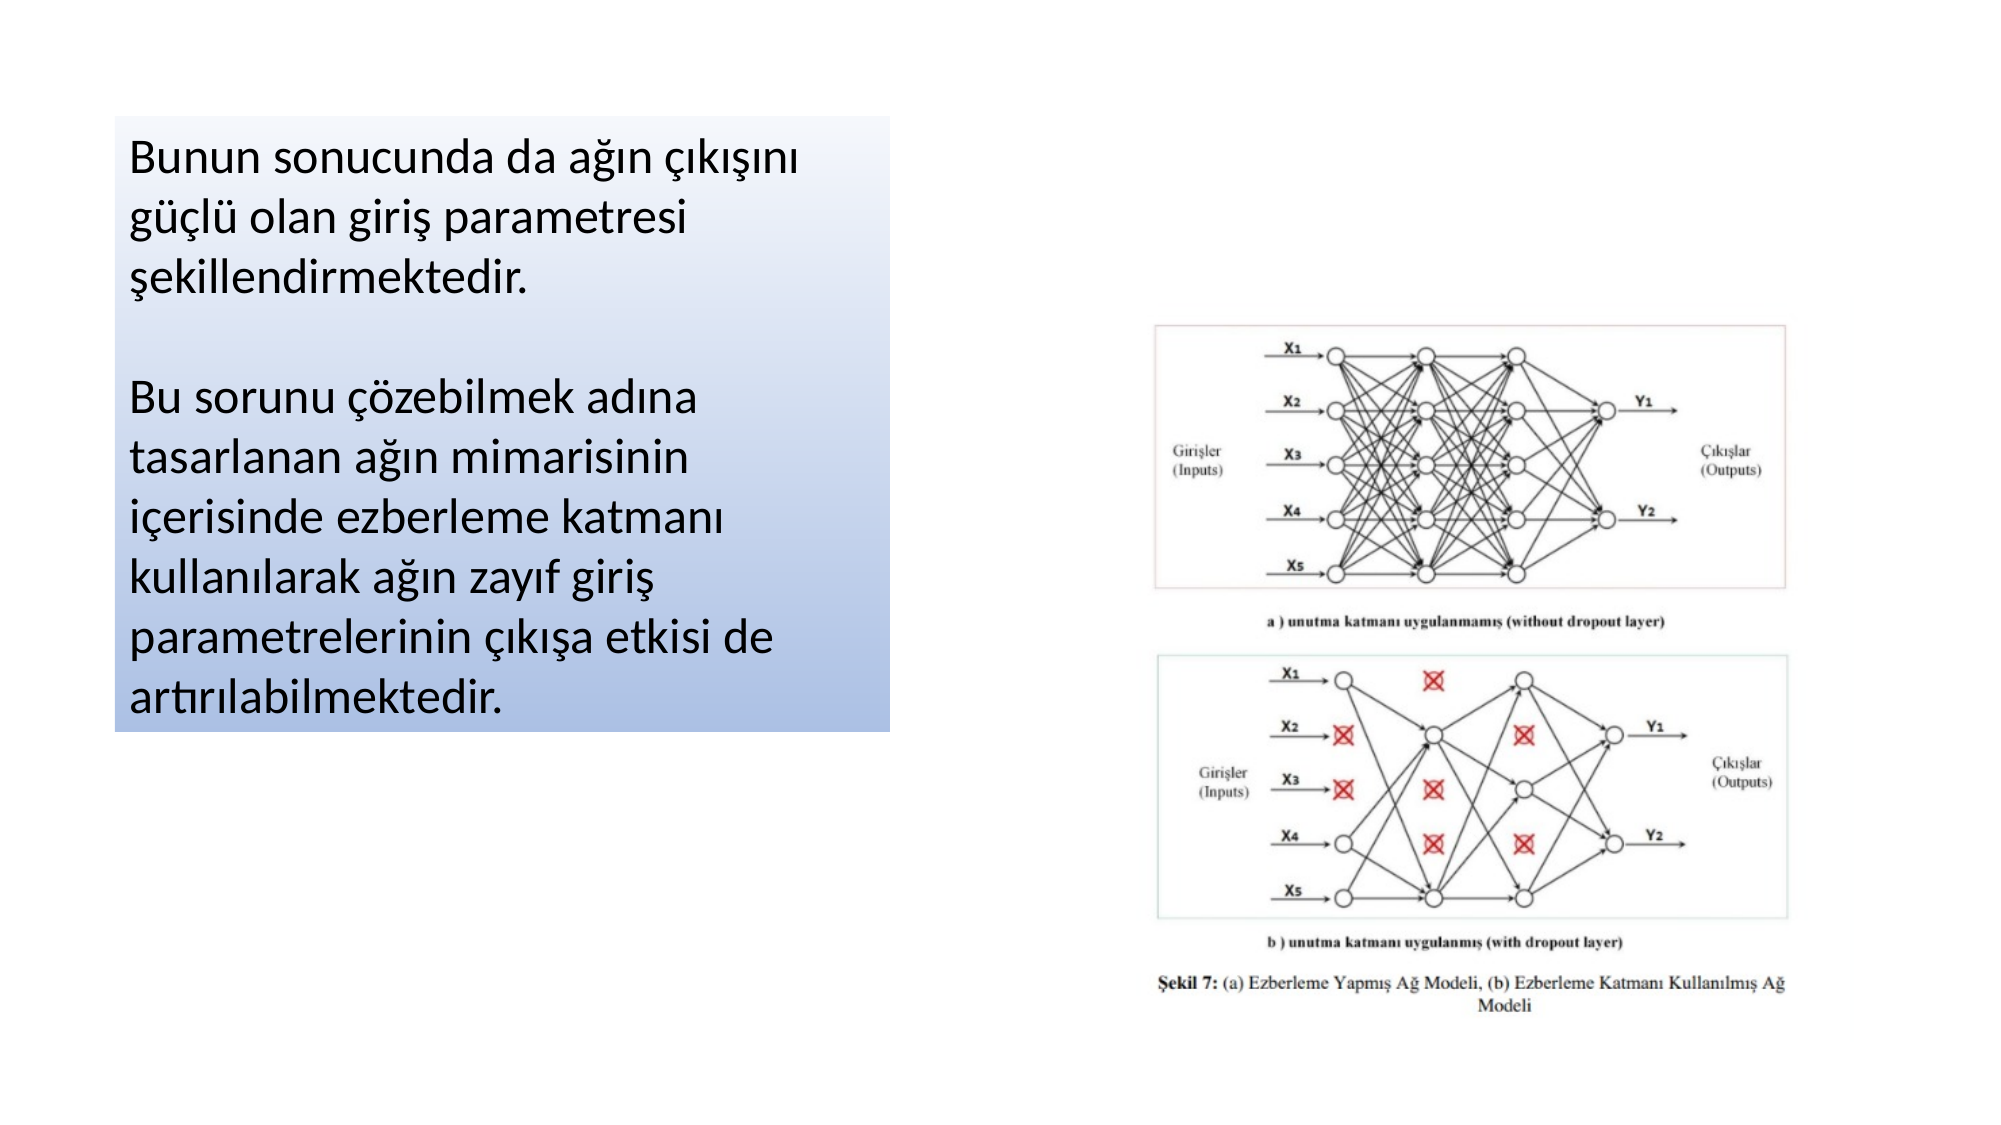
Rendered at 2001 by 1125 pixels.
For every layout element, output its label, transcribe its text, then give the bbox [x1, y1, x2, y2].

text_box Bunun sonucunda da ağın çıkışını güçlü olan giriş parametresi şekillendirmektedir. Bu sorunu çözebilmek adına tasarlanan ağın mimarisinin içerisinde ezberleme katmanı kullanılarak ağın zayıf giriş parametrelerinin çıkışa etkisi de artırılabilmektedir. [114, 116, 890, 732]
picture [1074, 296, 1855, 1042]
